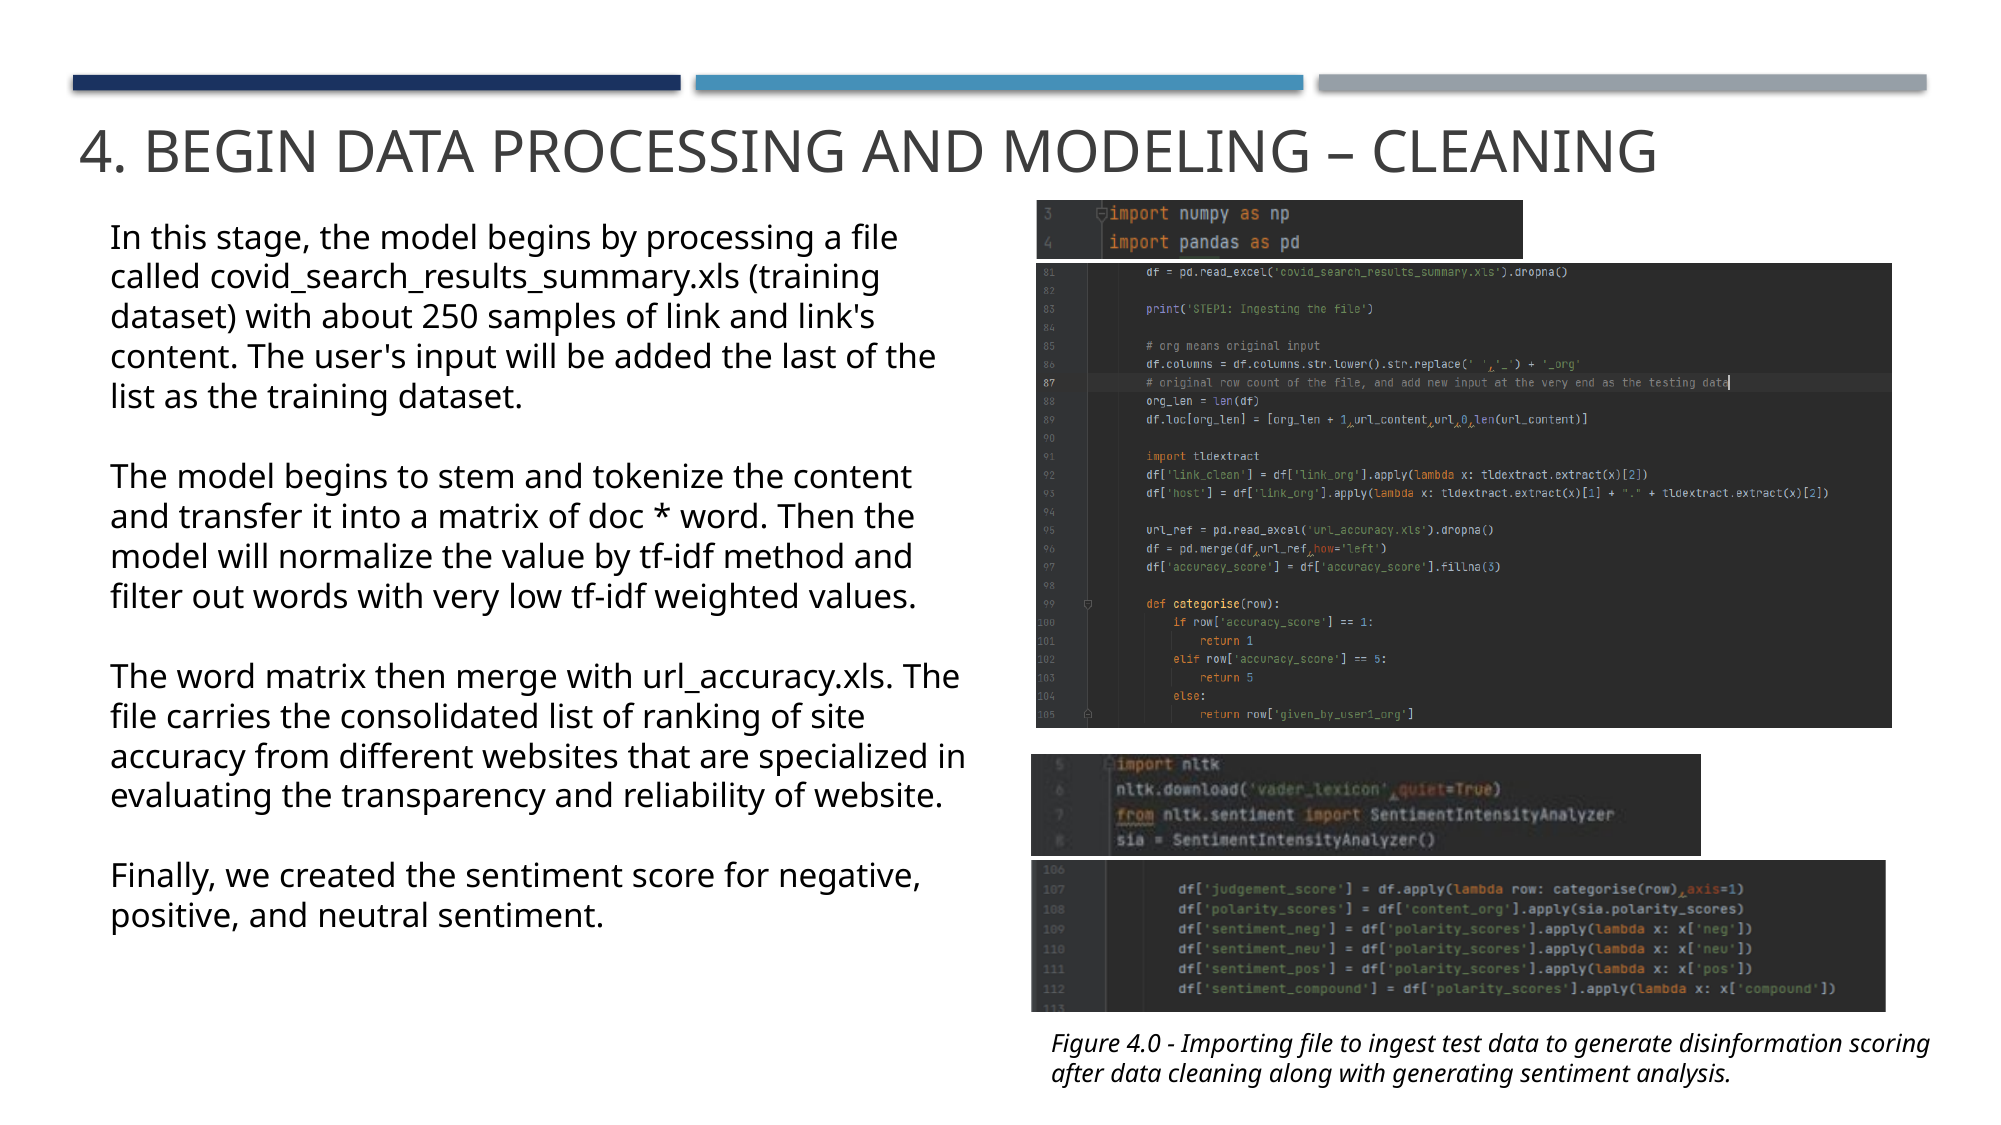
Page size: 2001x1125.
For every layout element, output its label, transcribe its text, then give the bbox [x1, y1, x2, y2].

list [1036, 199, 1526, 260]
picture [1030, 754, 1701, 856]
title 4. Begin data processing and modeling – Cleaning [64, 29, 1874, 192]
picture [1031, 859, 1887, 1012]
text_box In this stage, the model begins by processing a file called covid_search_results_summary.xls (training dataset) with about 250 samples of link and link's content. The user's input will be added the last of the list as the training dataset. The model begins to stem and tokenize the content and transfer it into a matrix of doc * word. Then the model will normalize the value by tf-idf method and filter out words with very low tf-idf weighted values. The word matrix then merge with url_accuracy.xls. The file carries the consolidated list of ranking of site accuracy from different websites that are specialized in evaluating the transparency and reliability of website. Finally, we created the sentiment score for negative, positive, and neutral sentiment. [95, 208, 994, 942]
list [1035, 262, 1892, 728]
text_box Figure 4.0 - Importing file to ingest test data to generate disinformation scoring after data cleaning along with generating sentiment analysis. [1036, 1019, 1991, 1095]
